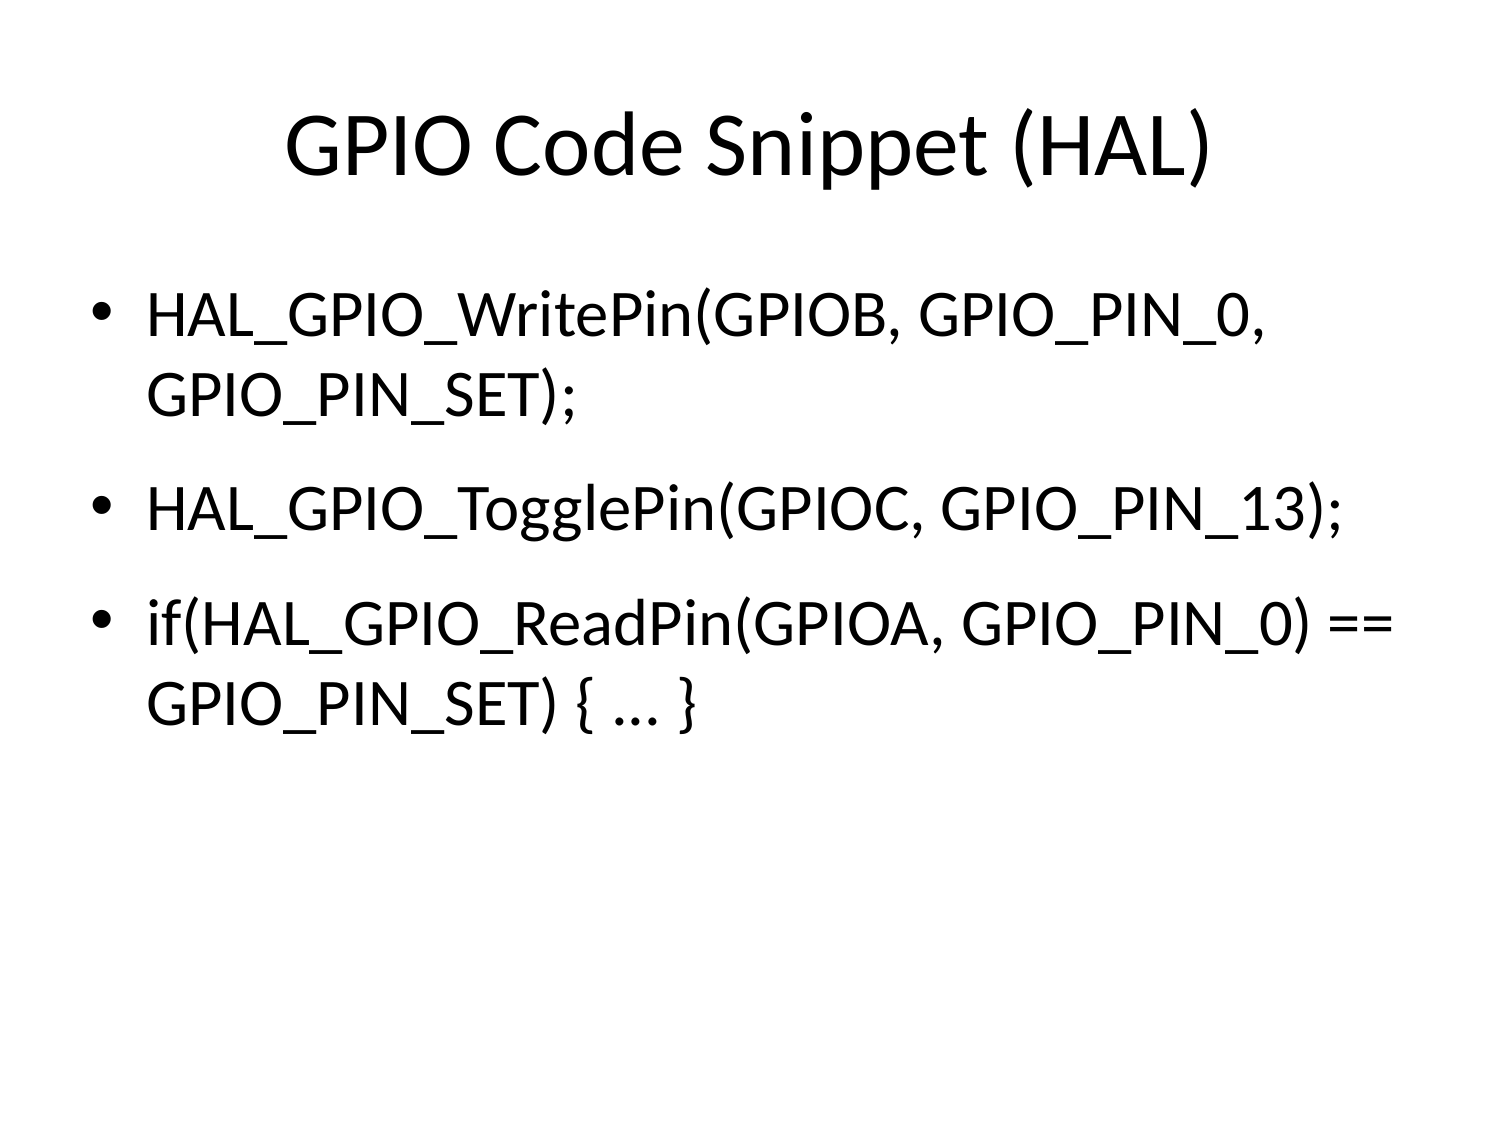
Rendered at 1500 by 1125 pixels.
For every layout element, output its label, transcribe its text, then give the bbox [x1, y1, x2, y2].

list HAL_GPIO_WritePin(GPIOB, GPIO_PIN_0, GPIO_PIN_SET); HAL_GPIO_TogglePin(GPIOC, GPIO_PIN_13); if(HAL_GPIO_ReadPin(GPIOA, GPIO_PIN_0) == GPIO_PIN_SET) { ... } [75, 262, 1425, 1005]
title GPIO Code Snippet (HAL) [75, 45, 1425, 233]
